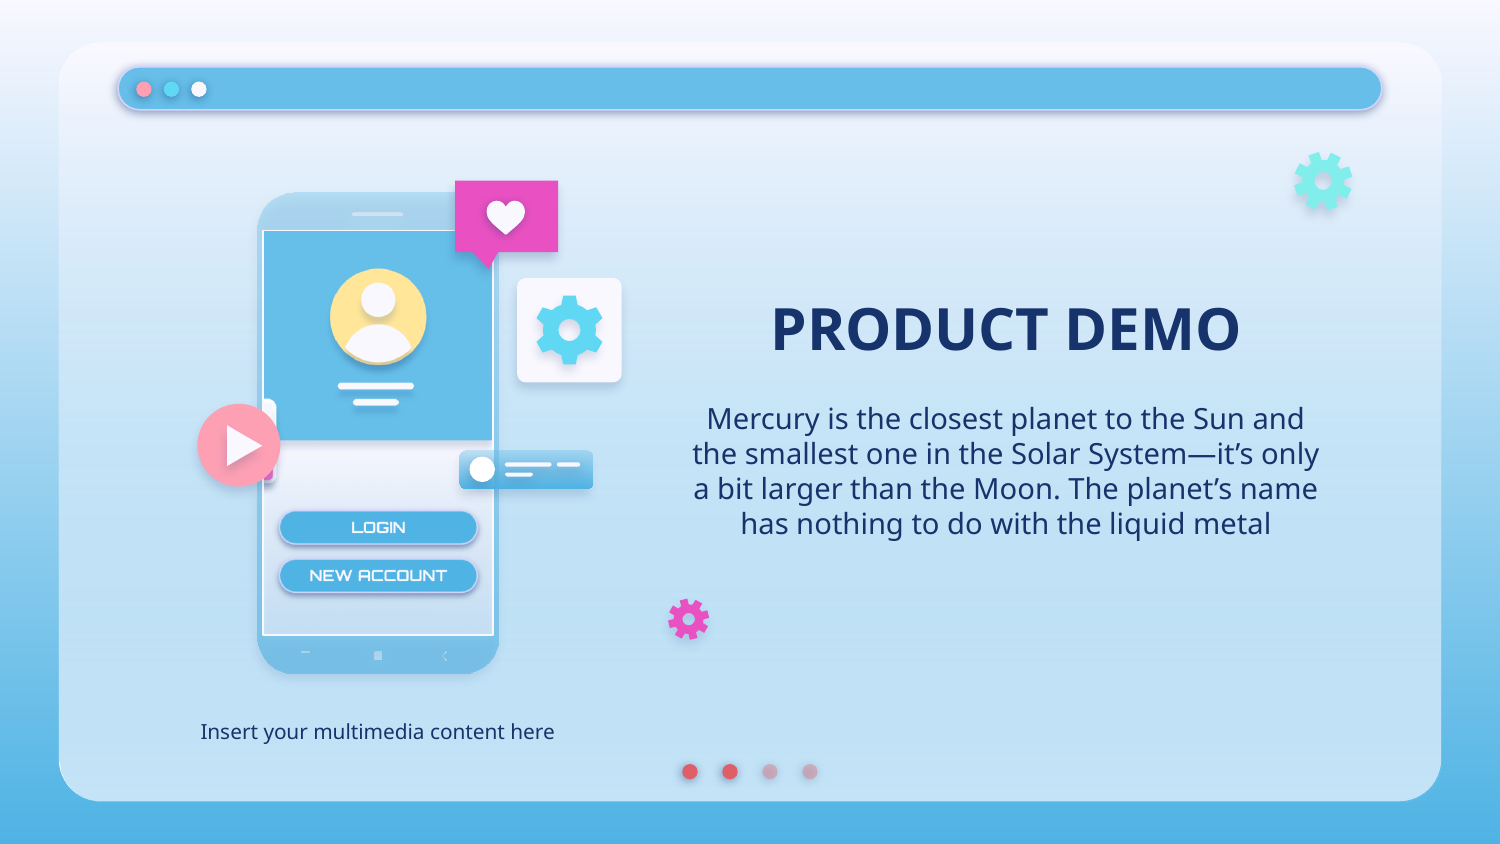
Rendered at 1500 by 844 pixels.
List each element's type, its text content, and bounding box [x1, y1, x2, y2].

text_box Insert your multimedia content here [160, 715, 595, 748]
text_box [668, 598, 710, 640]
picture [263, 489, 493, 635]
picture [263, 230, 493, 277]
text_box [257, 499, 499, 674]
text_box [257, 192, 448, 274]
subtitle Mercury is the closest planet to the Sun and the smallest one in the Solar System—it’s only a bit larger than the Moon. The planet’s name has nothing to do with the liquid metal [668, 374, 1345, 567]
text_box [197, 277, 622, 489]
title PRODUCT DEMO [668, 279, 1345, 374]
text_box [454, 180, 559, 253]
text_box [1294, 151, 1353, 211]
